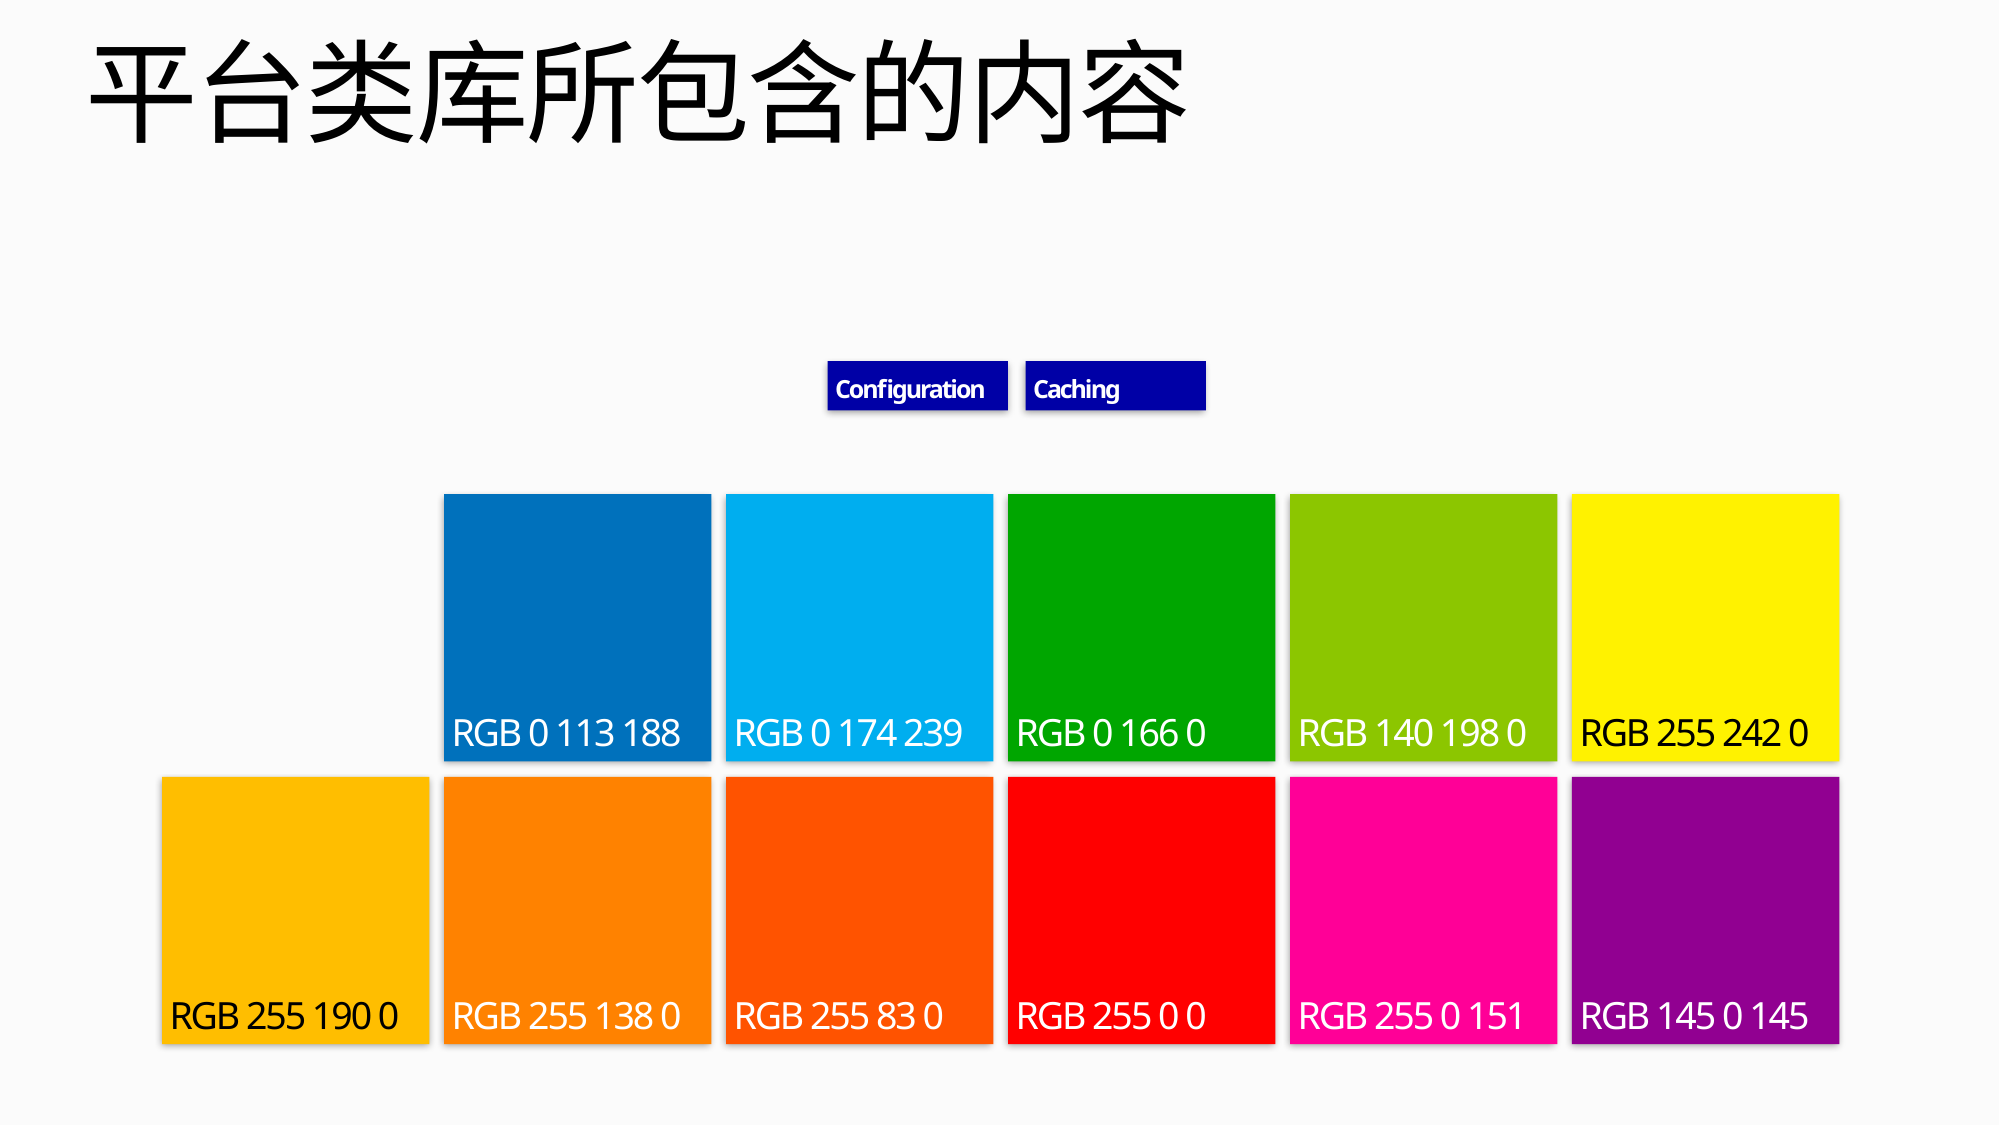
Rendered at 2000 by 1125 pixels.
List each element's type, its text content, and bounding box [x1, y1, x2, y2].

text_box RGB 255 0 0 [1007, 776, 1276, 1045]
text_box RGB 255 138 0 [443, 776, 712, 1045]
text_box Caching [1025, 360, 1207, 411]
text_box RGB 140 198 0 [1289, 493, 1558, 762]
text_box Configuration [827, 360, 1009, 411]
text_box RGB 0 113 188 [443, 493, 712, 762]
text_box RGB 255 83 0 [725, 776, 994, 1045]
text_box RGB 145 0 145 [1571, 776, 1840, 1045]
text_box RGB 255 242 0 [1571, 493, 1840, 762]
text_box RGB 255 190 0 [161, 776, 430, 1045]
text_box RGB 255 0 151 [1289, 776, 1558, 1045]
text_box RGB 0 166 0 [1007, 493, 1276, 762]
title 平台类库所包含的内容 [85, 37, 1914, 161]
text_box RGB 0 174 239 [725, 493, 994, 762]
